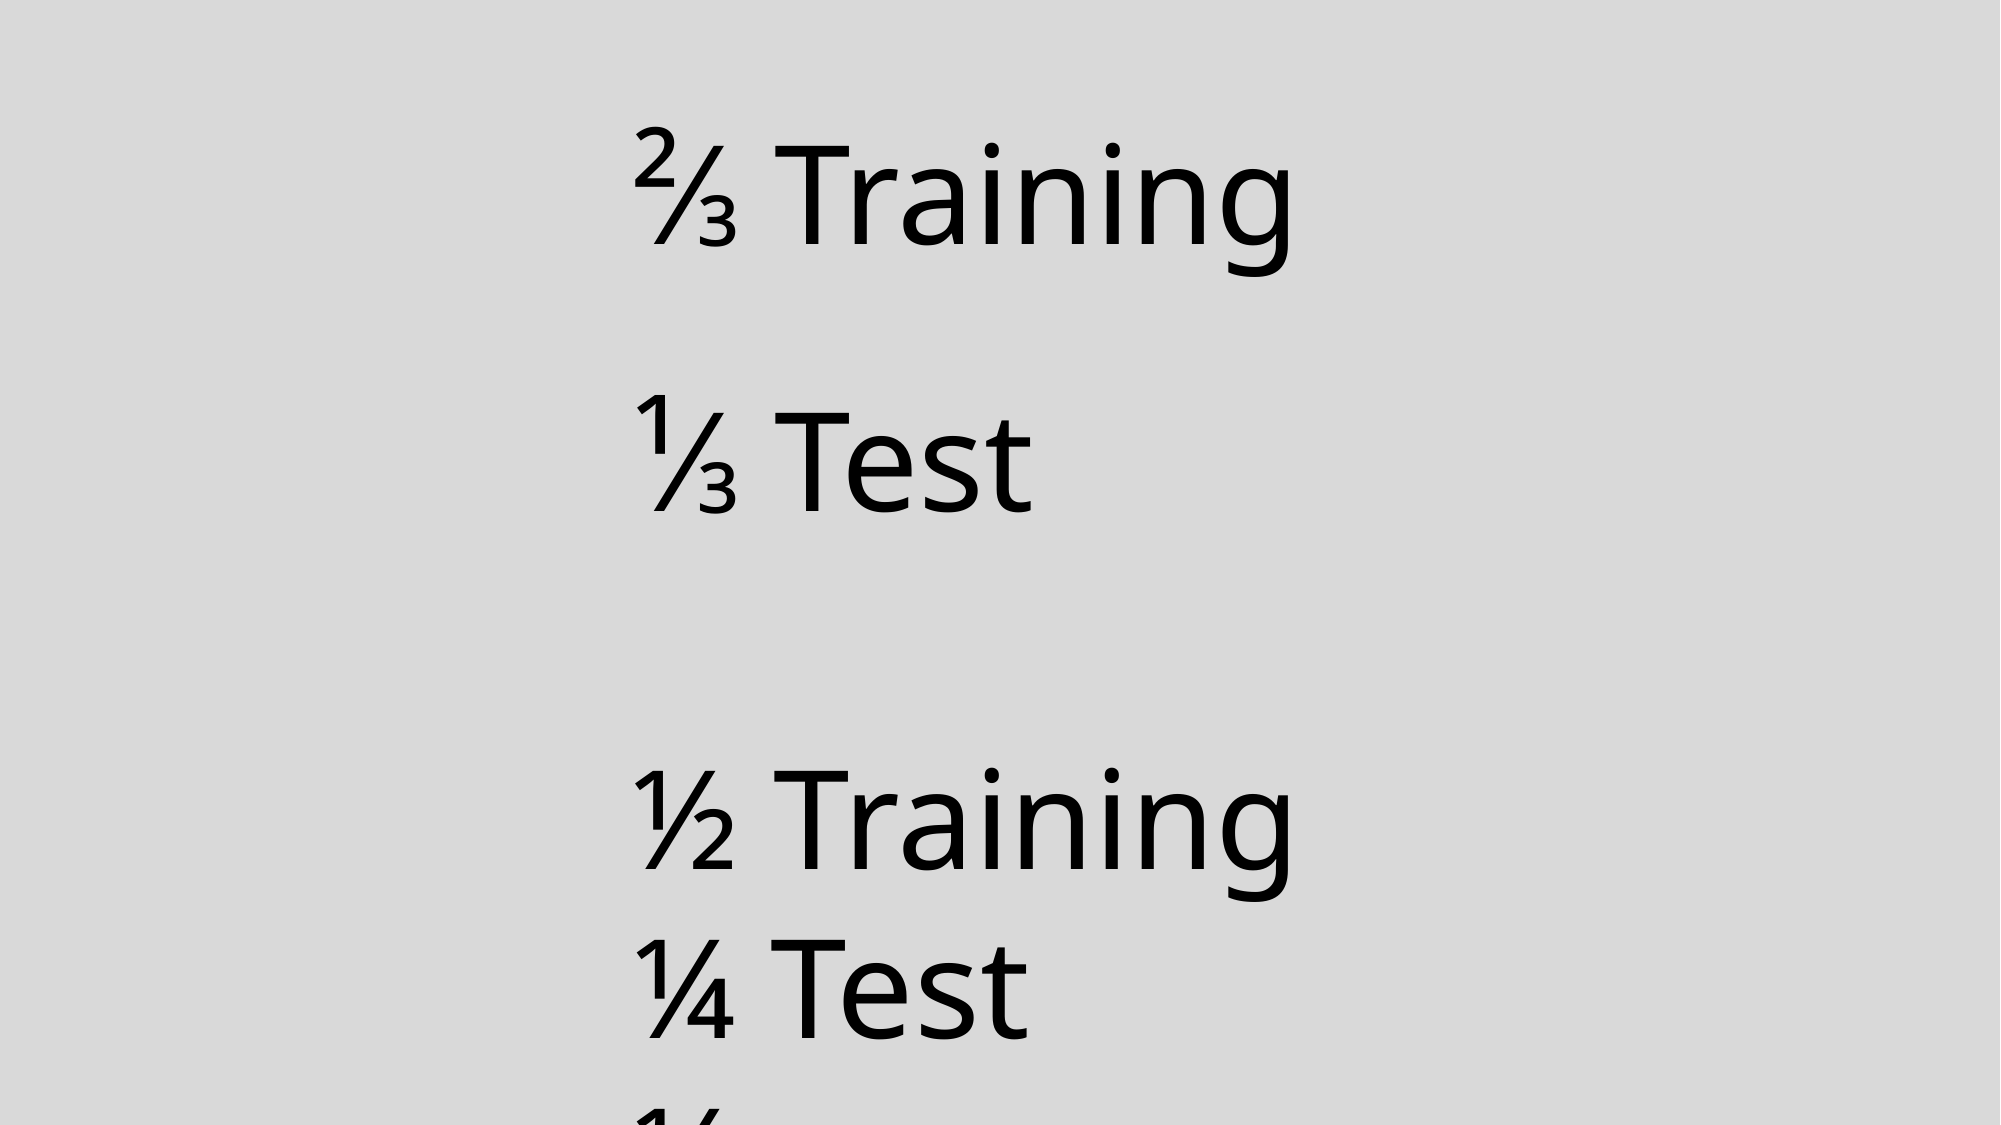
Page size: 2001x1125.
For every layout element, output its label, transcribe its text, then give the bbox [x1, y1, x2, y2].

list ²⁄³ Training ¹⁄³ Test ½ Training ¼ Test ¼ Validation [617, 40, 1383, 1085]
